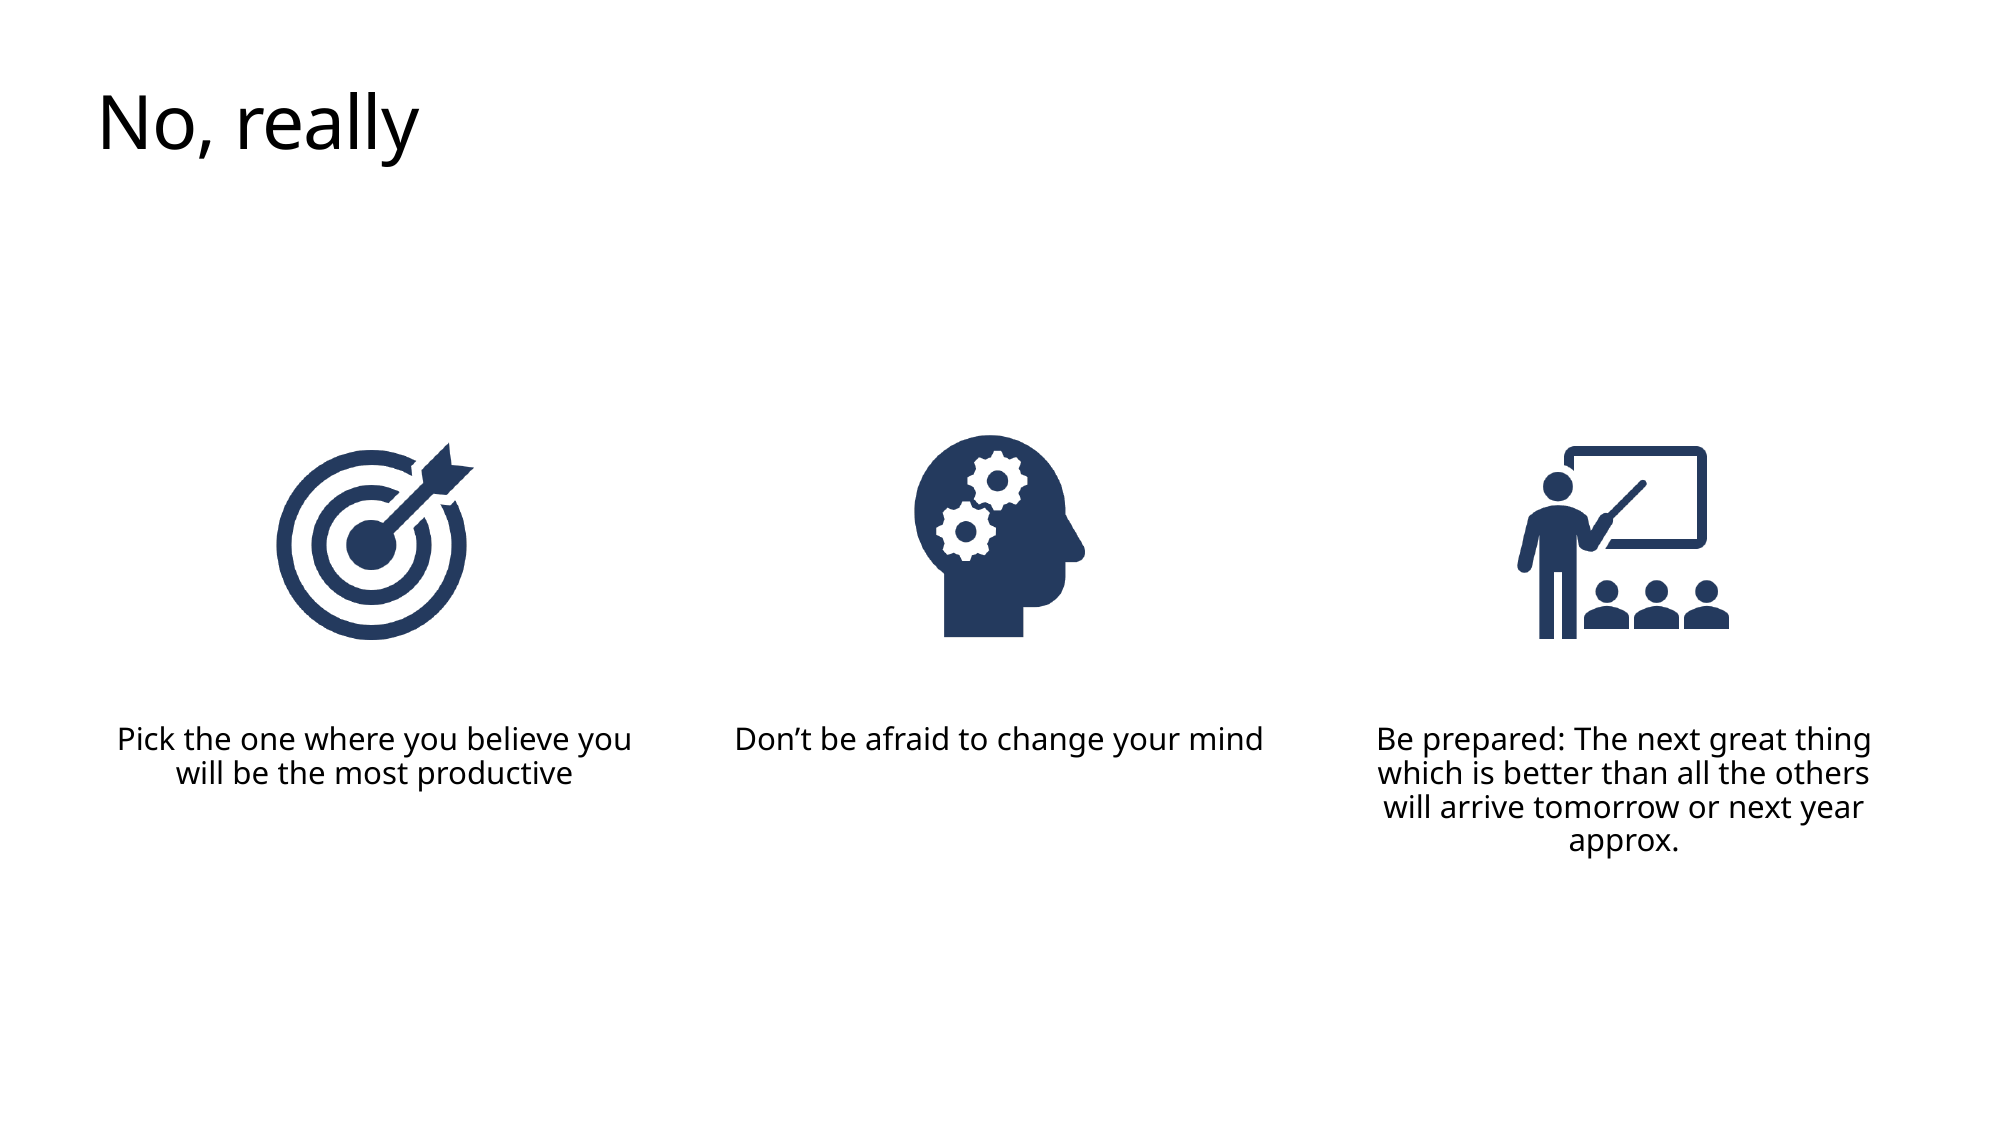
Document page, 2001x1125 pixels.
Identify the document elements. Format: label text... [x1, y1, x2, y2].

title No, really [96, 75, 1904, 166]
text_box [95, 235, 1904, 1029]
